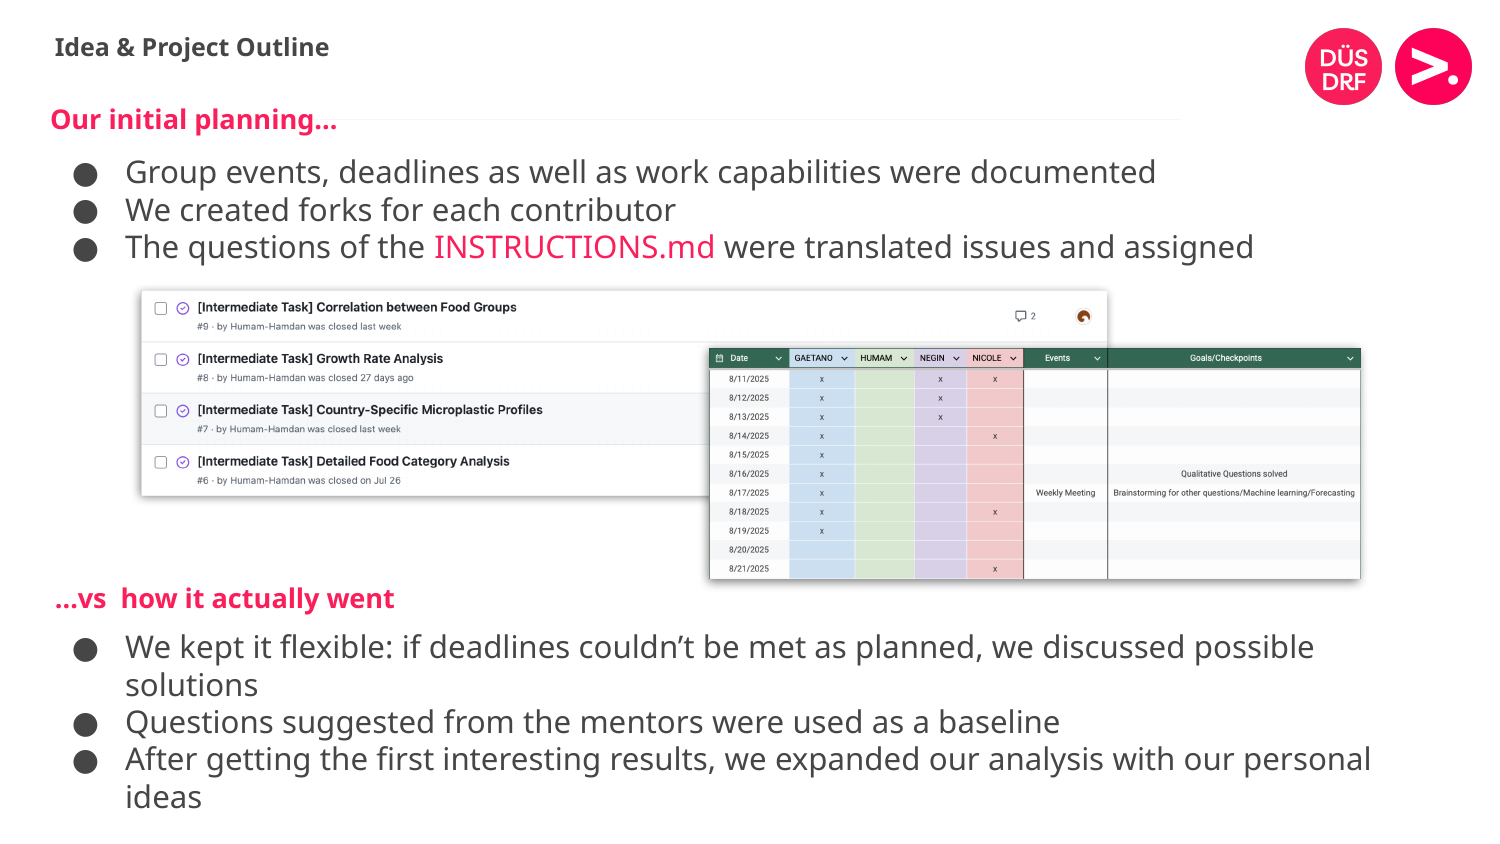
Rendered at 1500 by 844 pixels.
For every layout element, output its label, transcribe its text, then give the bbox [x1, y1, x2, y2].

text_box We kept it flexible: if deadlines couldn’t be met as planned, we discussed possible solutions Questions suggested from the mentors were used as a baseline After getting the first interesting results, we expanded our analysis with our personal ideas [35, 612, 1417, 830]
title Our initial planning… [35, 87, 634, 137]
text_box Group events, deadlines as well as work capabilities were documented We created forks for each contributor The questions of the INSTRUCTIONS.md were translated issues and assigned [35, 137, 1396, 280]
title …vs how it actually went [39, 566, 1034, 612]
title Idea & Project Outline [39, 16, 397, 76]
picture [1305, 28, 1382, 105]
picture [1395, 28, 1472, 105]
picture [140, 290, 1361, 580]
